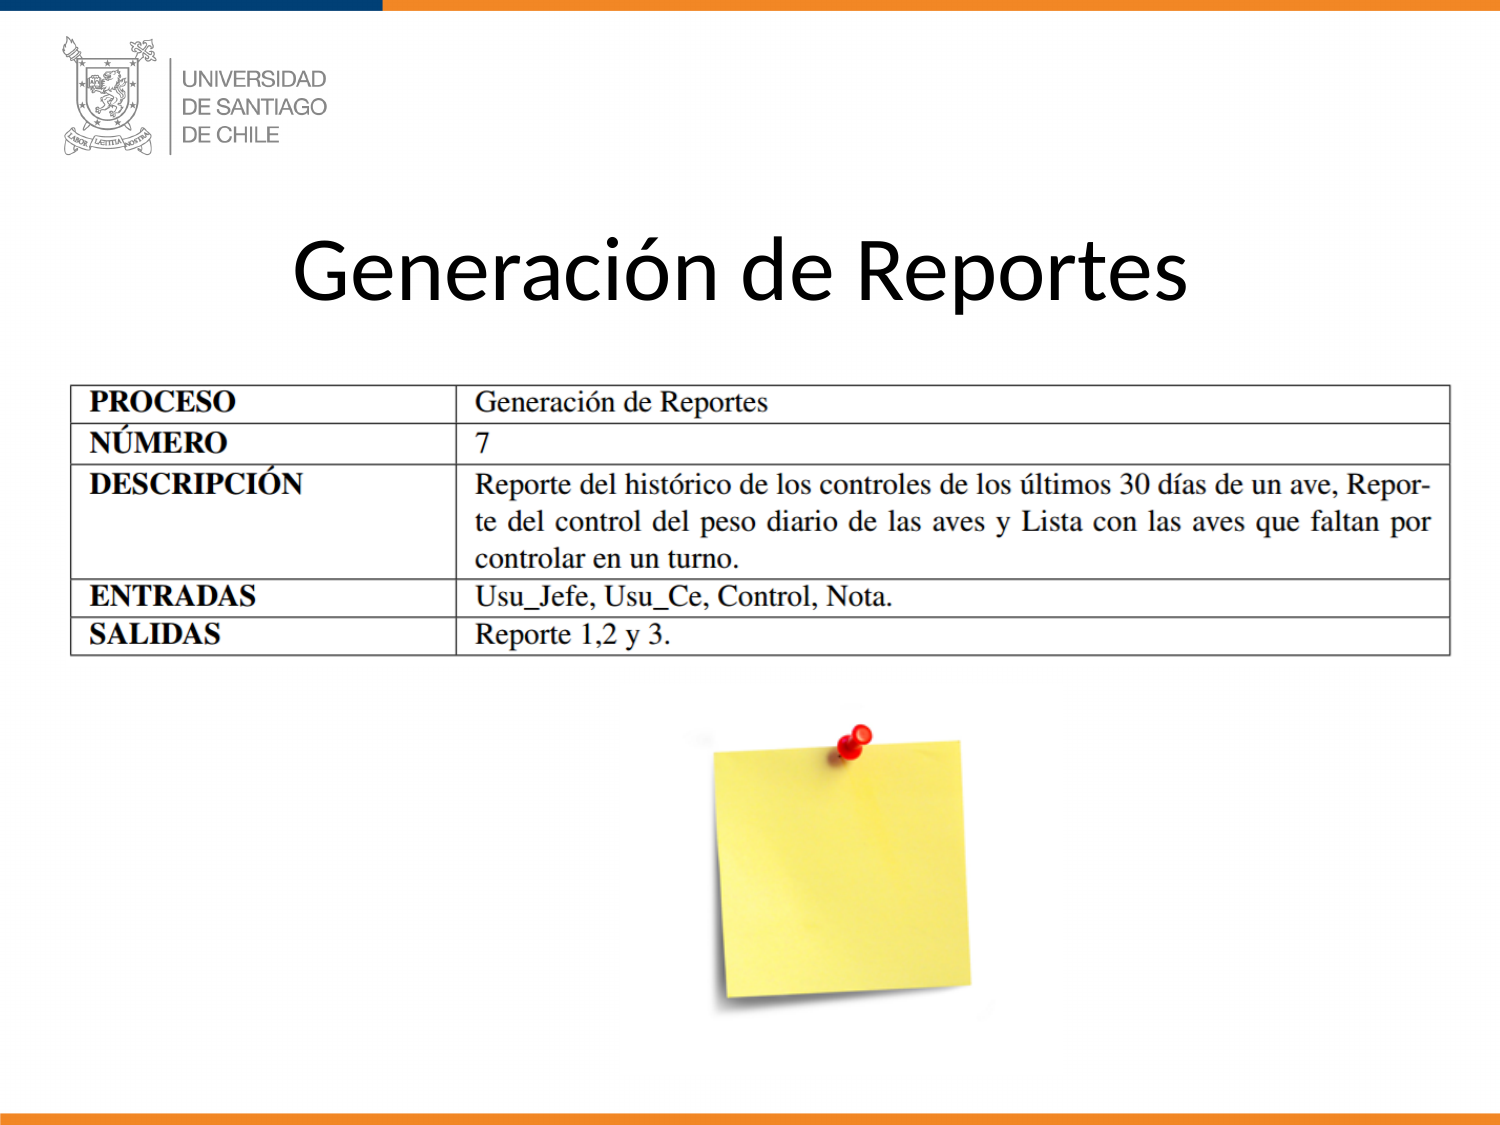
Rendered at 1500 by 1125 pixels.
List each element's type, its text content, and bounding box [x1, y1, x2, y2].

title Generación de Reportes [66, 170, 1417, 358]
picture [0, 0, 1500, 1125]
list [66, 382, 1463, 666]
